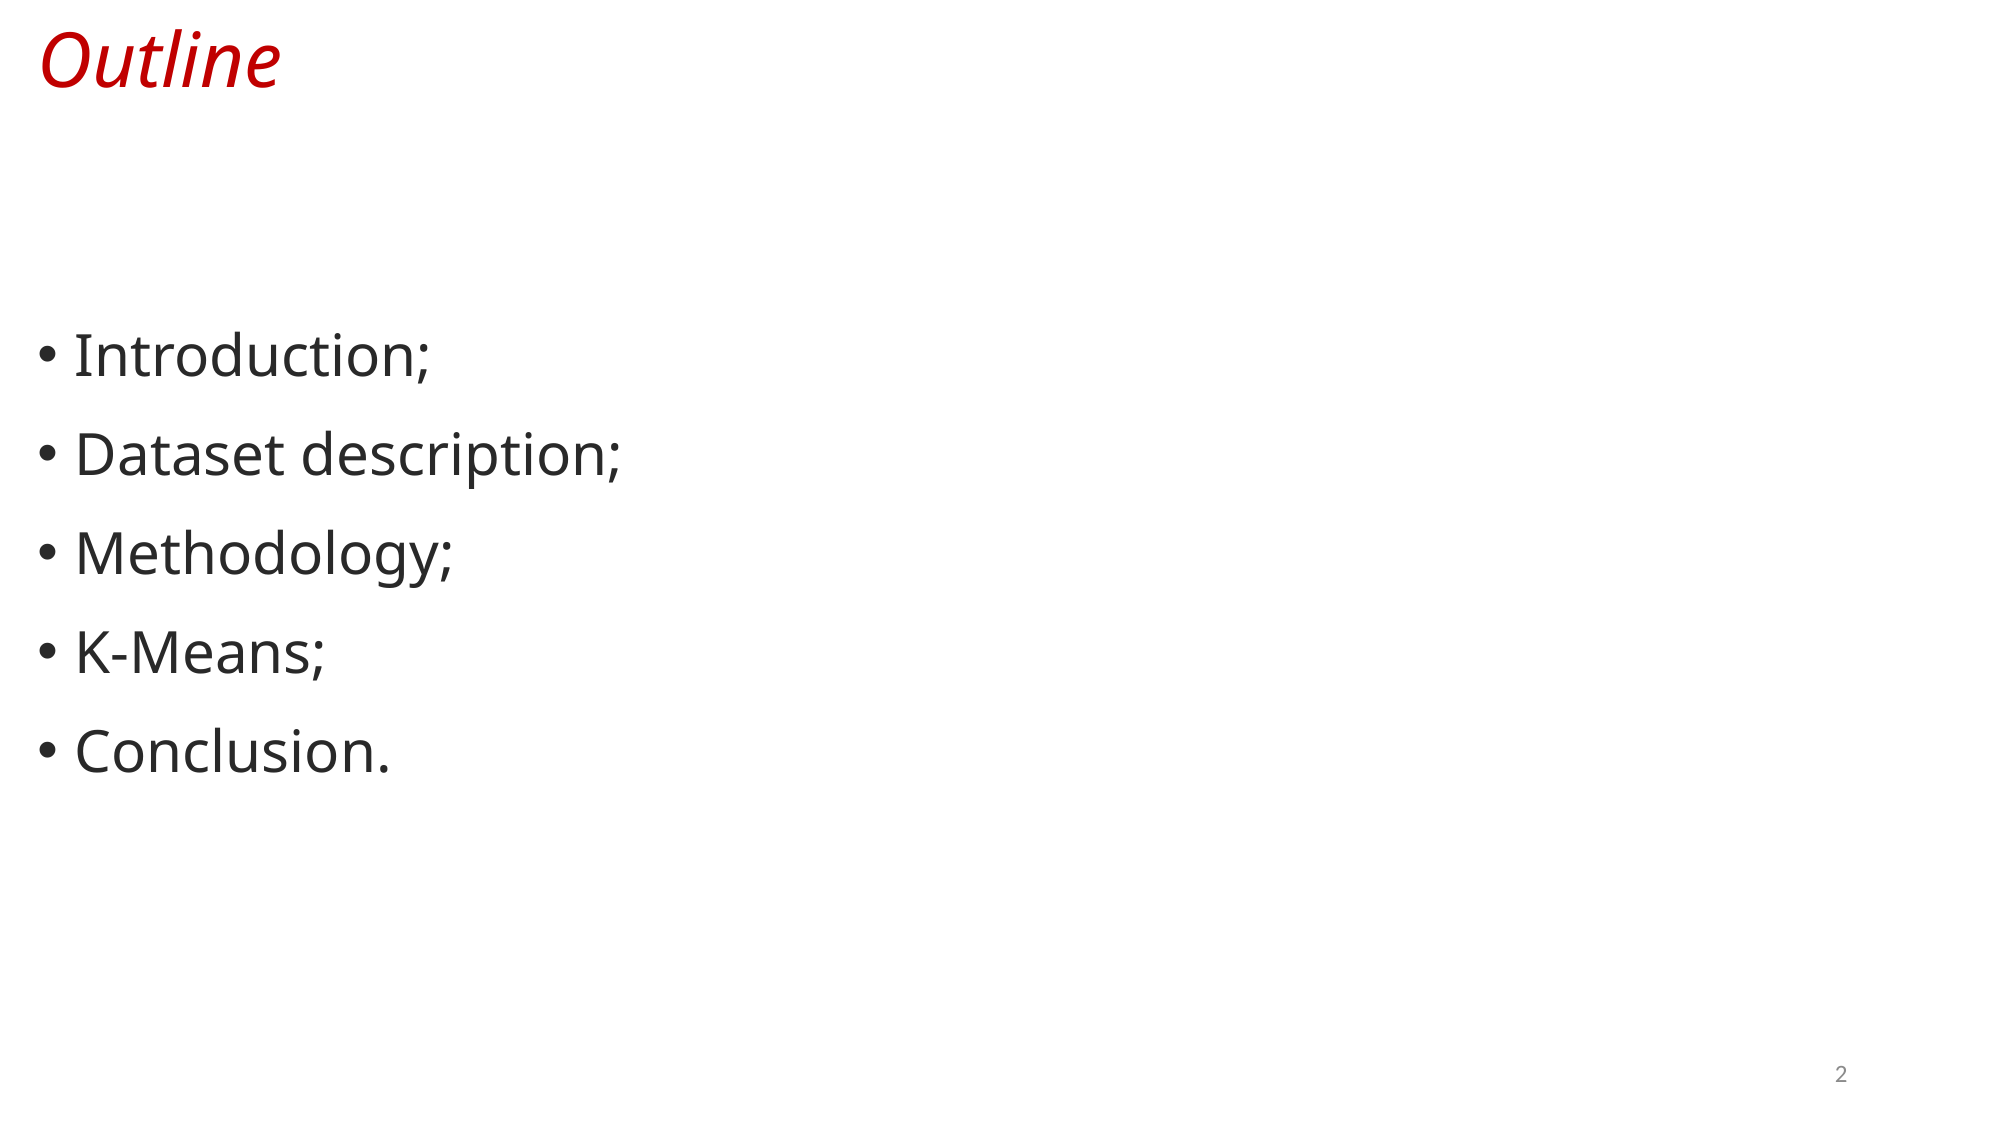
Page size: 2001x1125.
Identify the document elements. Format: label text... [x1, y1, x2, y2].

slide_number 2 [1412, 1042, 1863, 1103]
list Introduction; Dataset description; Methodology; K-Means; Conclusion. [22, 112, 1969, 1090]
title Outline [22, 14, 1969, 112]
